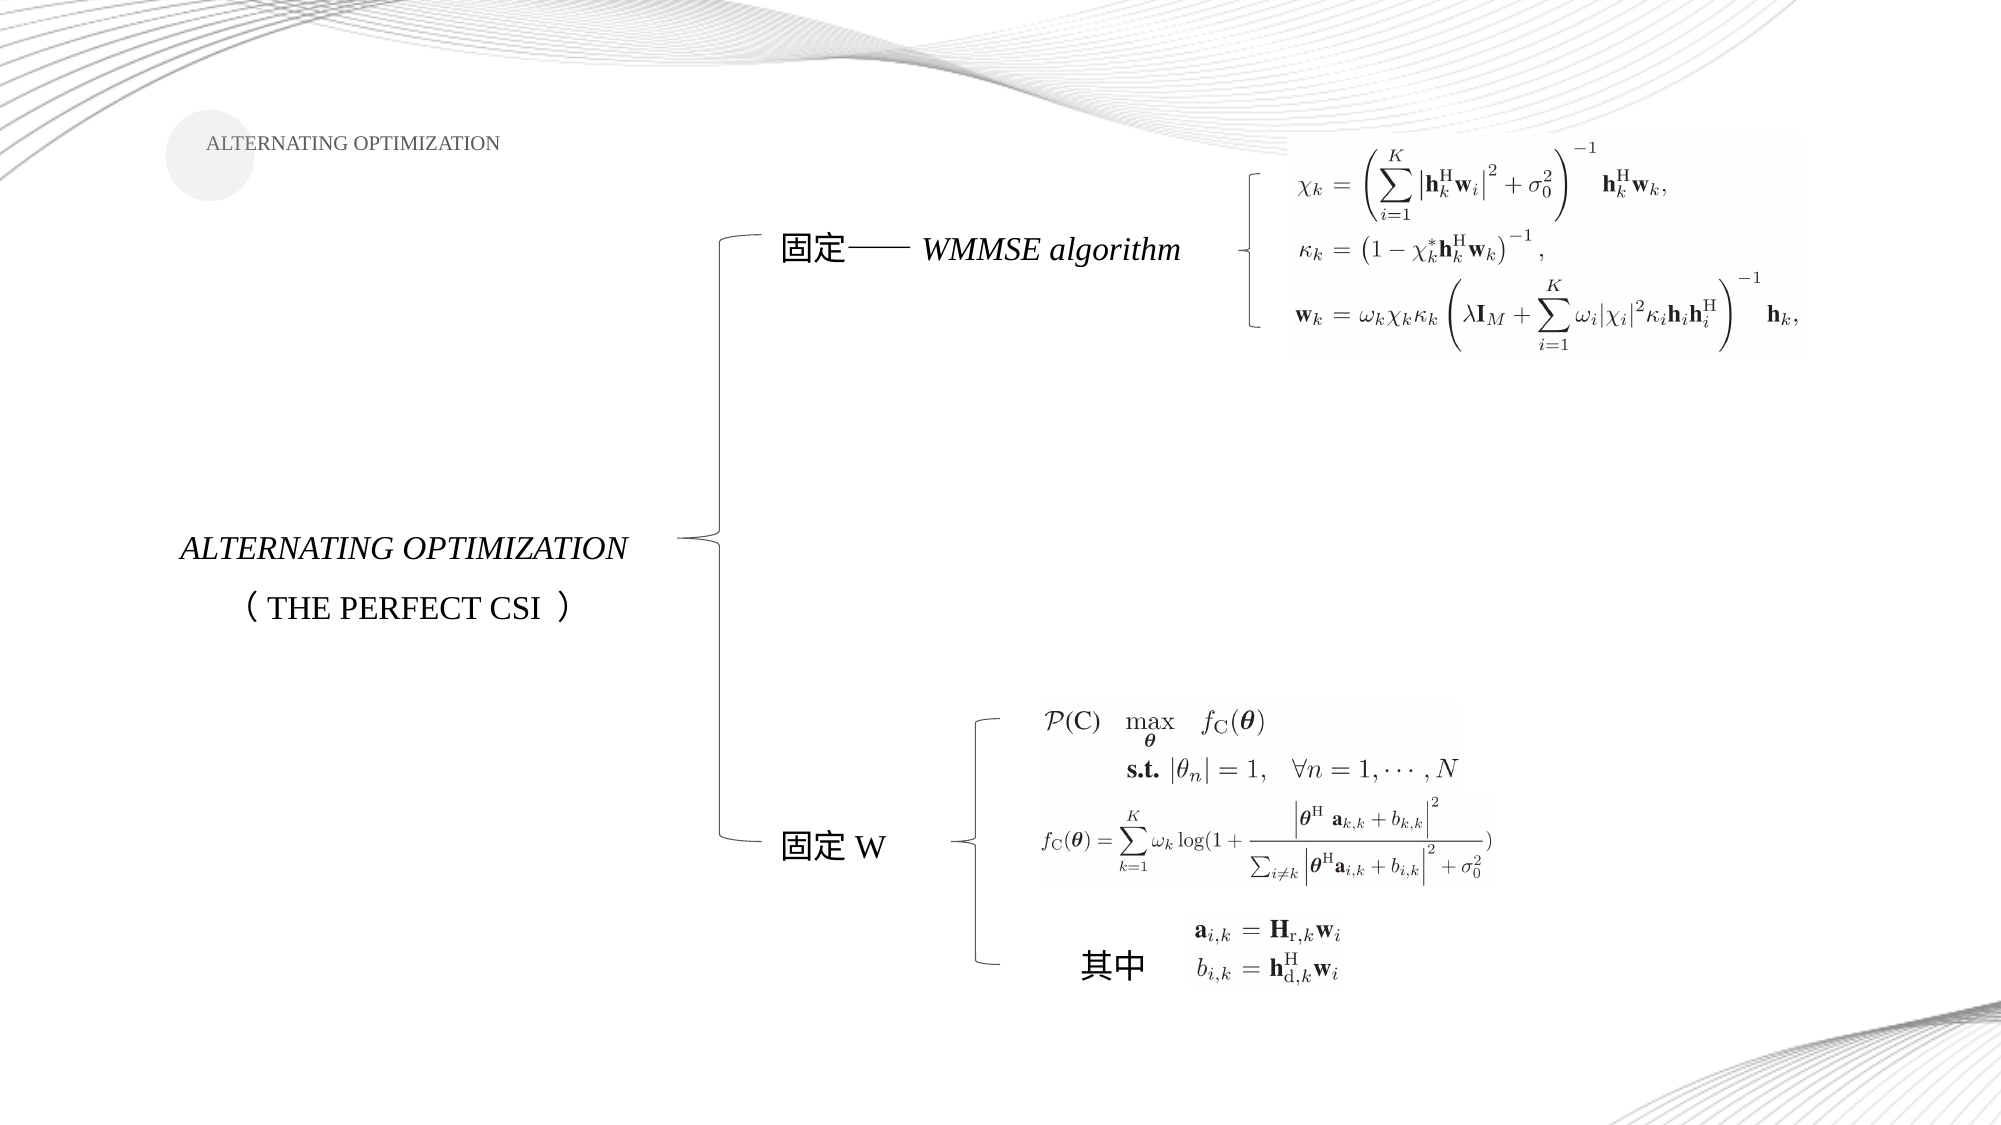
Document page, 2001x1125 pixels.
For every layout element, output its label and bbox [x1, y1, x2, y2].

picture [1039, 701, 1460, 792]
picture [1039, 796, 2000, 1125]
text_box [676, 311, 762, 843]
picture [1189, 914, 1343, 988]
text_box [950, 718, 1001, 966]
text_box [1248, 311, 1261, 328]
picture [0, 0, 1937, 360]
